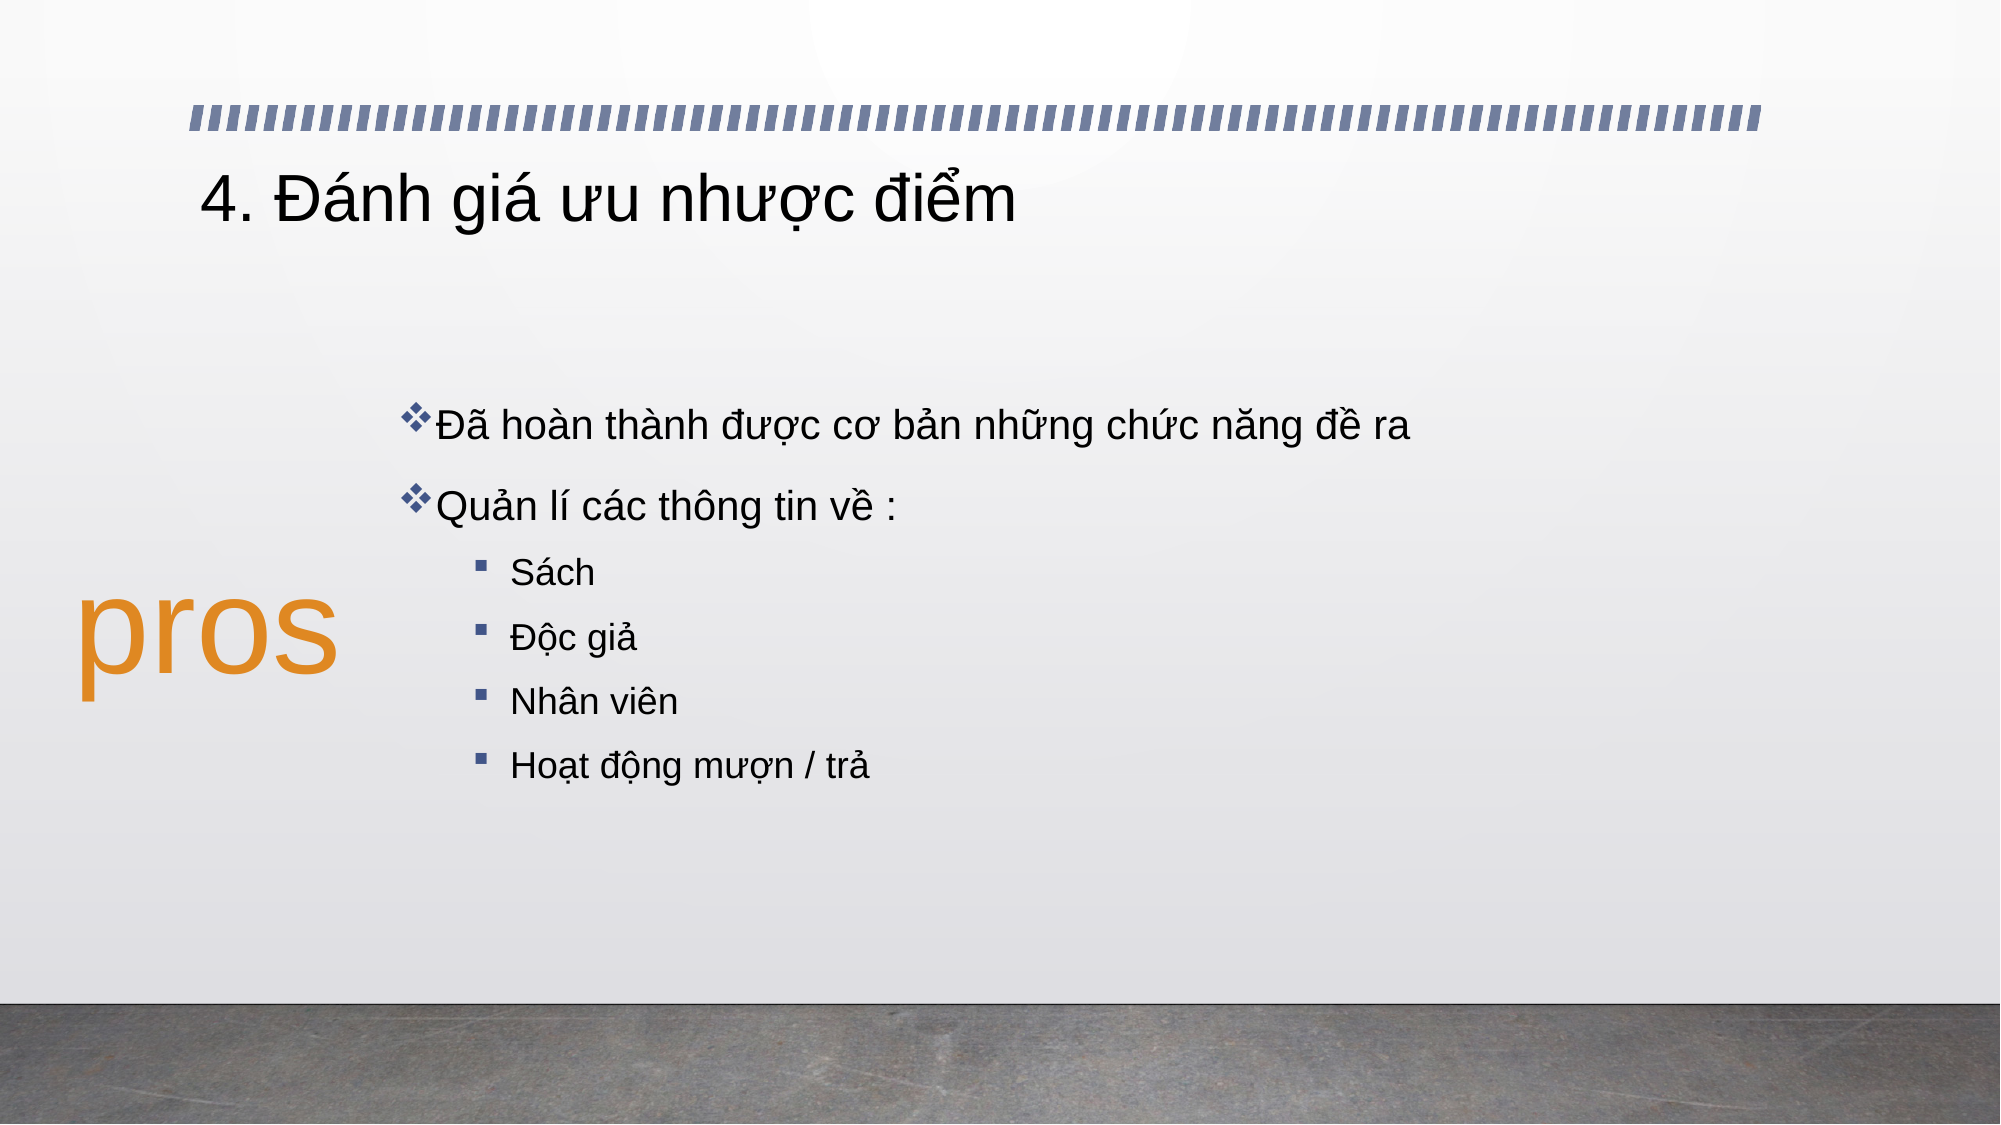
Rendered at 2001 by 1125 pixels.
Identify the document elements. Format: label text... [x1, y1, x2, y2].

text_box pros [32, 528, 383, 708]
picture [0, 1004, 2000, 1124]
list Đã hoàn thành được cơ bản những chức năng đề ra Quản lí các thông tin về : Sách Độc giả Nhân viên Hoạt động mượn / trả [382, 380, 1814, 1053]
title 4. Đánh giá ưu nhược điểm [185, 156, 1761, 329]
